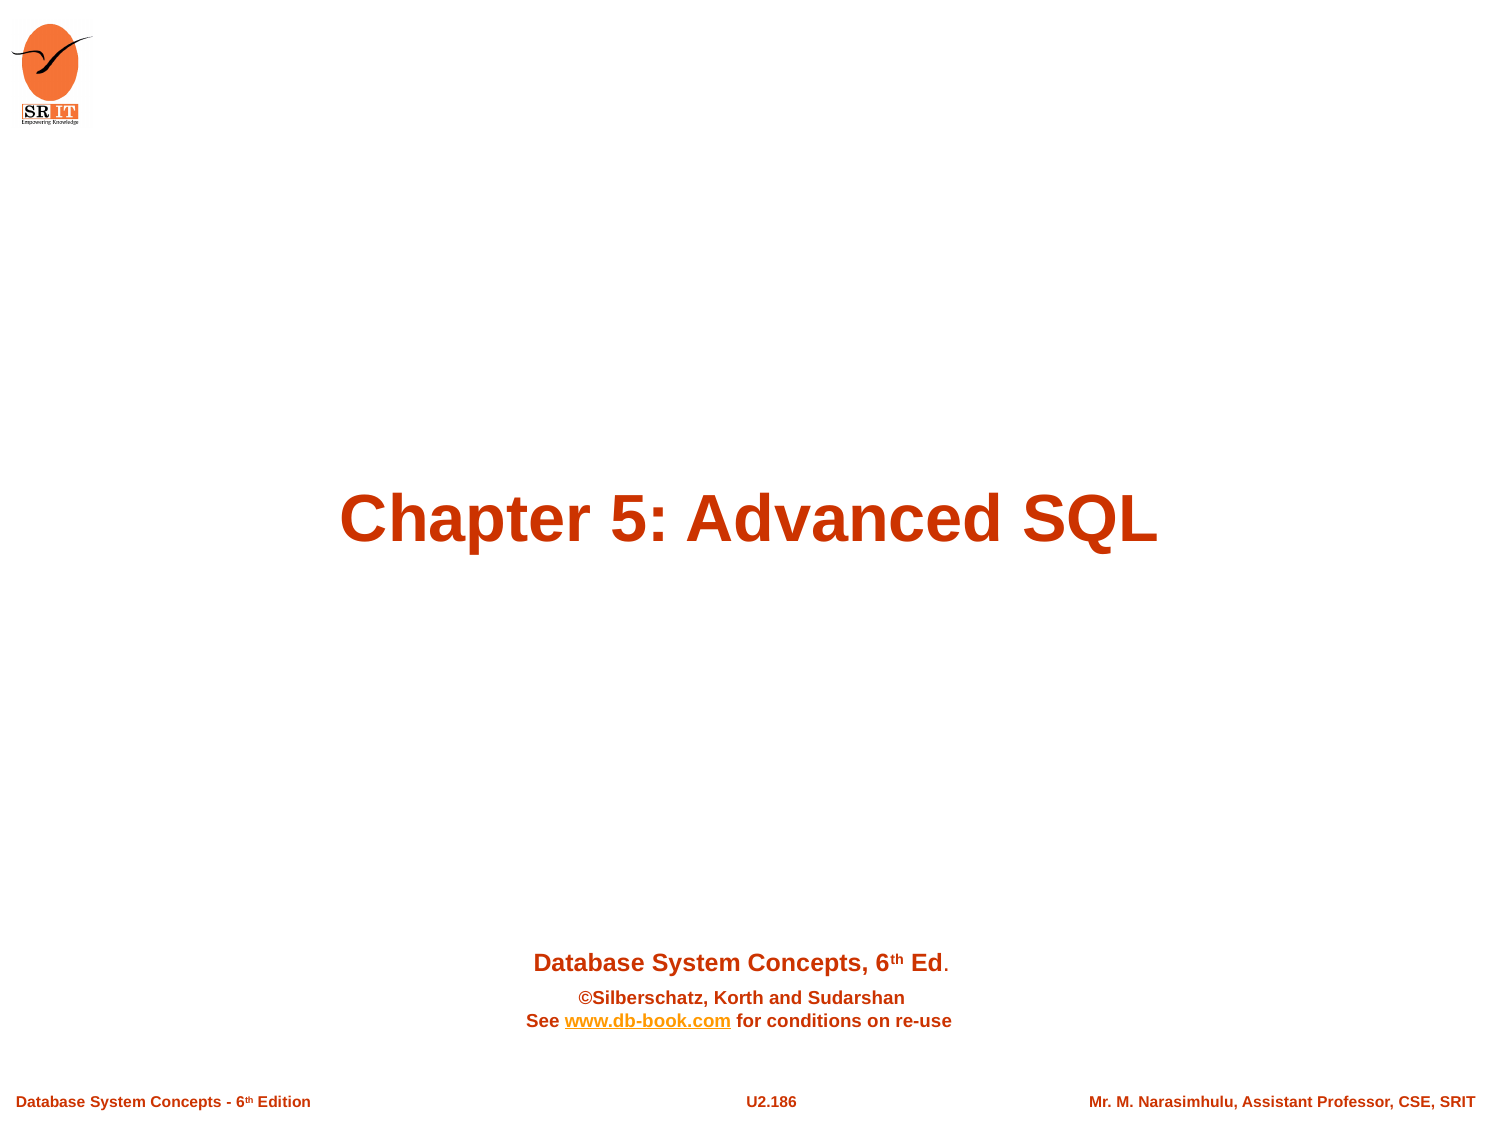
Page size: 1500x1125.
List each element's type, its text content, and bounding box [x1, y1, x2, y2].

picture [11, 19, 93, 128]
title Chapter 5: Advanced SQL [112, 374, 1388, 563]
